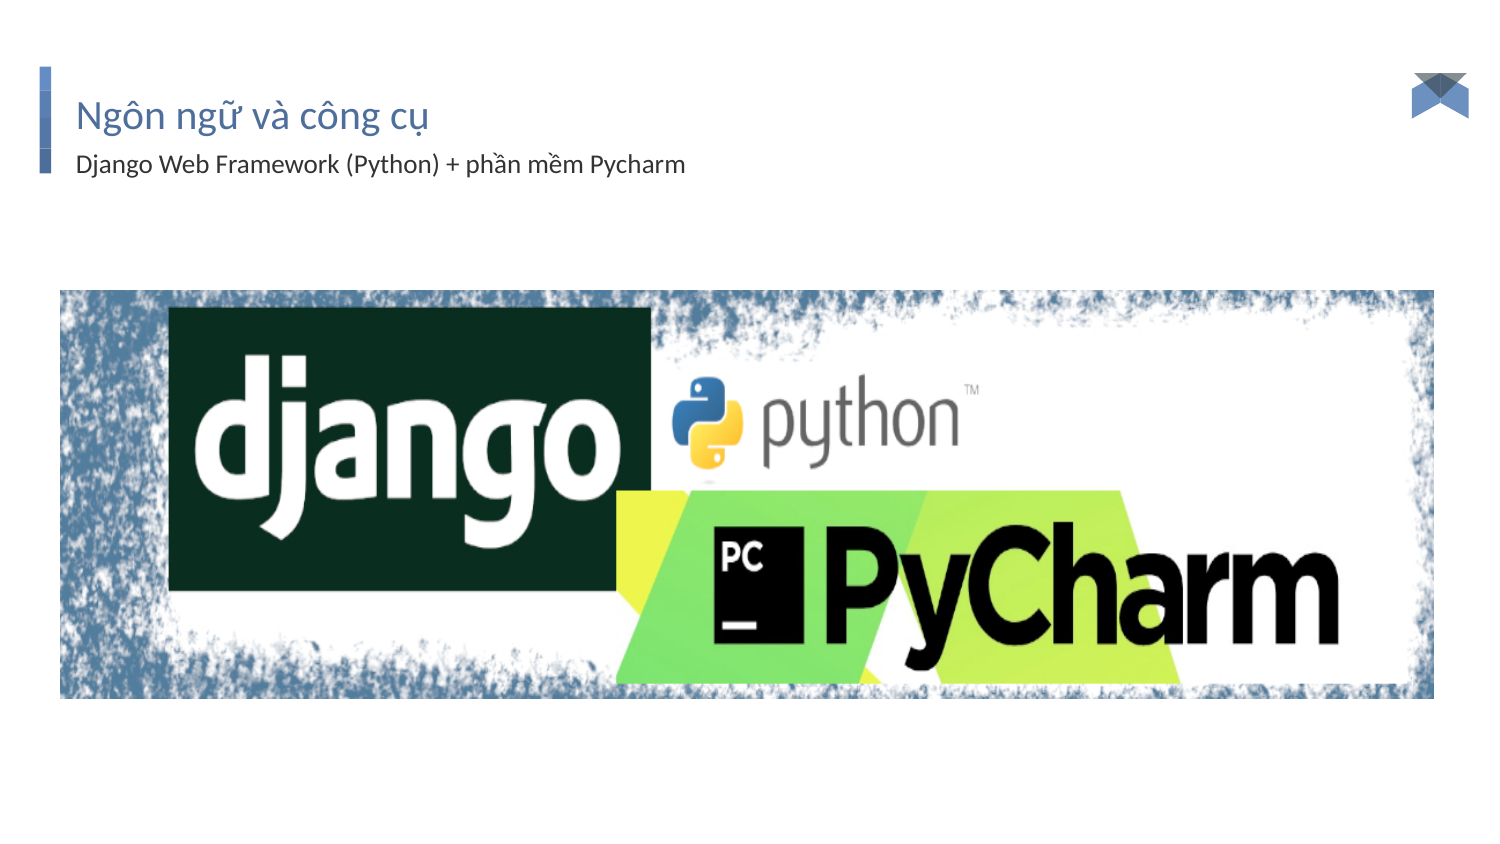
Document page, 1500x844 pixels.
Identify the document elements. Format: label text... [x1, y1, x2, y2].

title Ngôn ngữ và công cụ [60, 72, 1412, 126]
subtitle Django Web Framework (Python) + phần mềm Pycharm [60, 126, 1449, 191]
picture [60, 290, 1434, 699]
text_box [1417, 67, 1464, 125]
